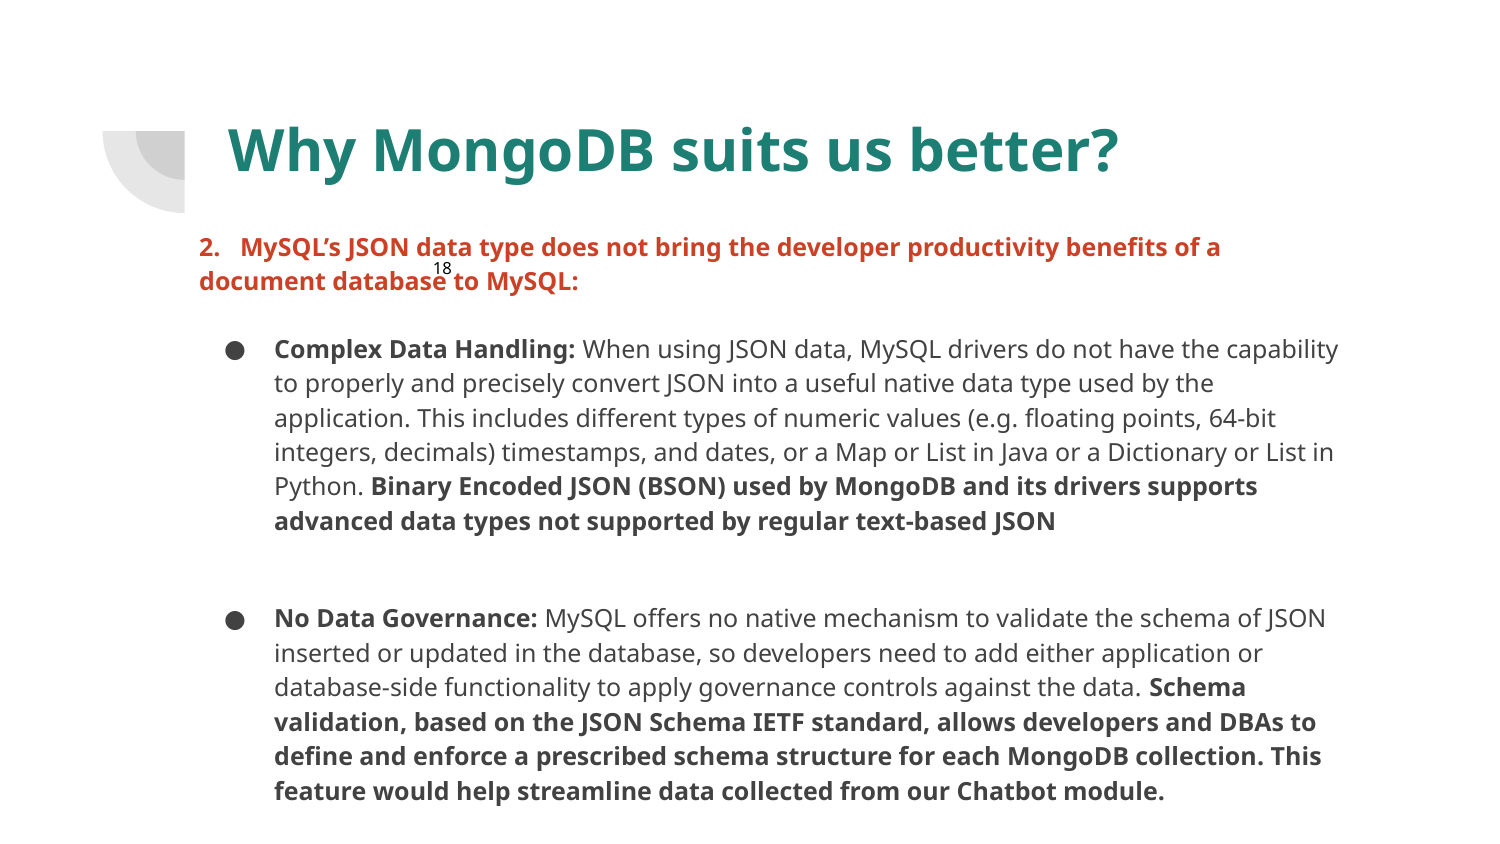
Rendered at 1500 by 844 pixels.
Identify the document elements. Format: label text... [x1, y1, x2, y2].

text_box 18 [417, 242, 482, 281]
list 2. MySQL’s JSON data type does not bring the developer productivity benefits of a document database to MySQL: Complex Data Handling: When using JSON data, MySQL drivers do not have the capability to properly and precisely convert JSON into a useful native data type used by the application. This includes different types of numeric values (e.g. floating points, 64-bit integers, decimals) timestamps, and dates, or a Map or List in Java or a Dictionary or List in Python. Binary Encoded JSON (BSON) used by MongoDB and its drivers supports advanced data types not supported by regular text-based JSON No Data Governance: MySQL offers no native mechanism to validate the schema of JSON inserted or updated in the database, so developers need to add either application or database-side functionality to apply governance controls against the data. Schema validation, based on the JSON Schema IETF standard, allows developers and DBAs to define and enforce a prescribed schema structure for each MongoDB collection. This feature would help streamline data collected from our Chatbot module. [184, 211, 1368, 721]
title Why MongoDB suits us better? [213, 98, 1368, 211]
